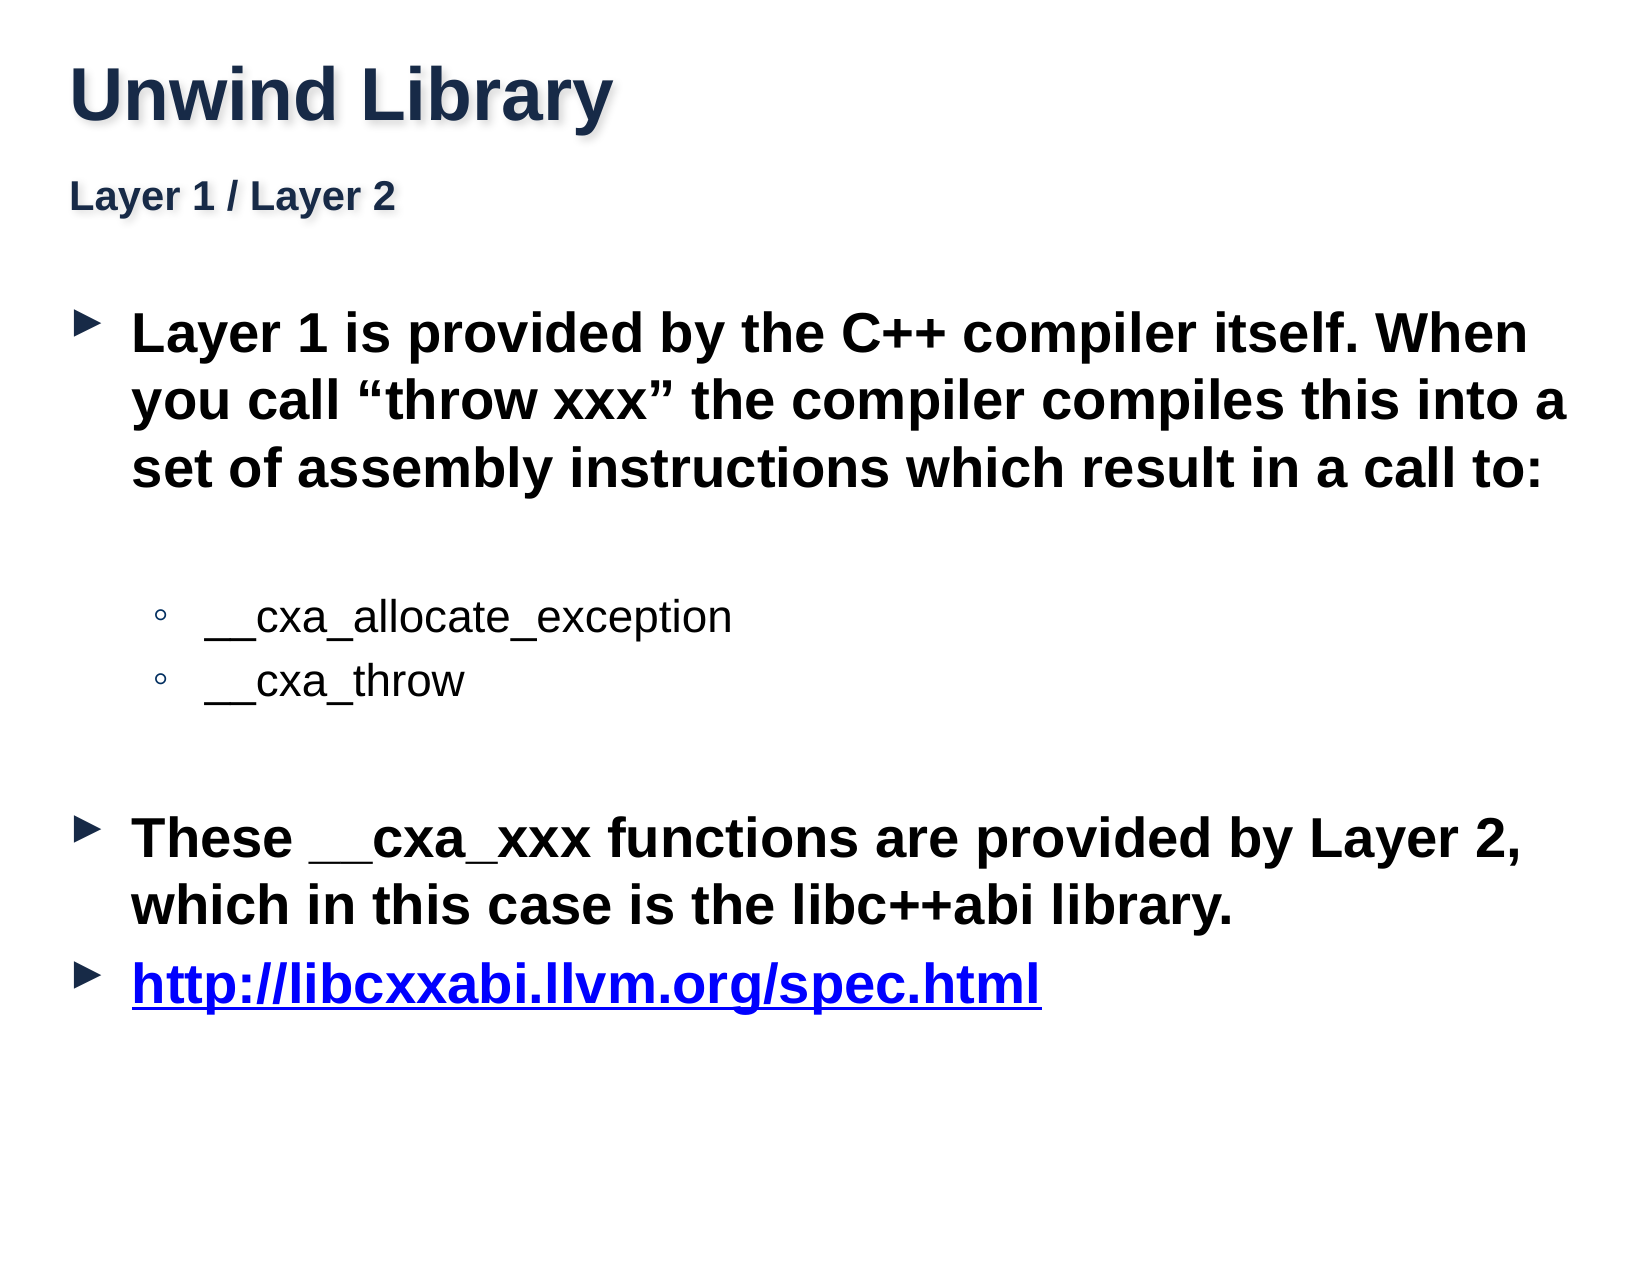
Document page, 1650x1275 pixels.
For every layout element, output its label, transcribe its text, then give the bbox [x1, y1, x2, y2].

list Layer 1 / Layer 2 [52, 148, 1188, 251]
list Unwind Library [52, 34, 1188, 148]
list Layer 1 is provided by the C++ compiler itself. When you call “throw xxx” the compiler compiles this into a set of assembly instructions which result in a call to: __cxa_allocate_exception __cxa_throw These __cxa_xxx functions are provided by Layer 2, which in this case is the libc++abi library. http://libcxxabi.llvm.org/spec.html [52, 287, 1598, 1175]
